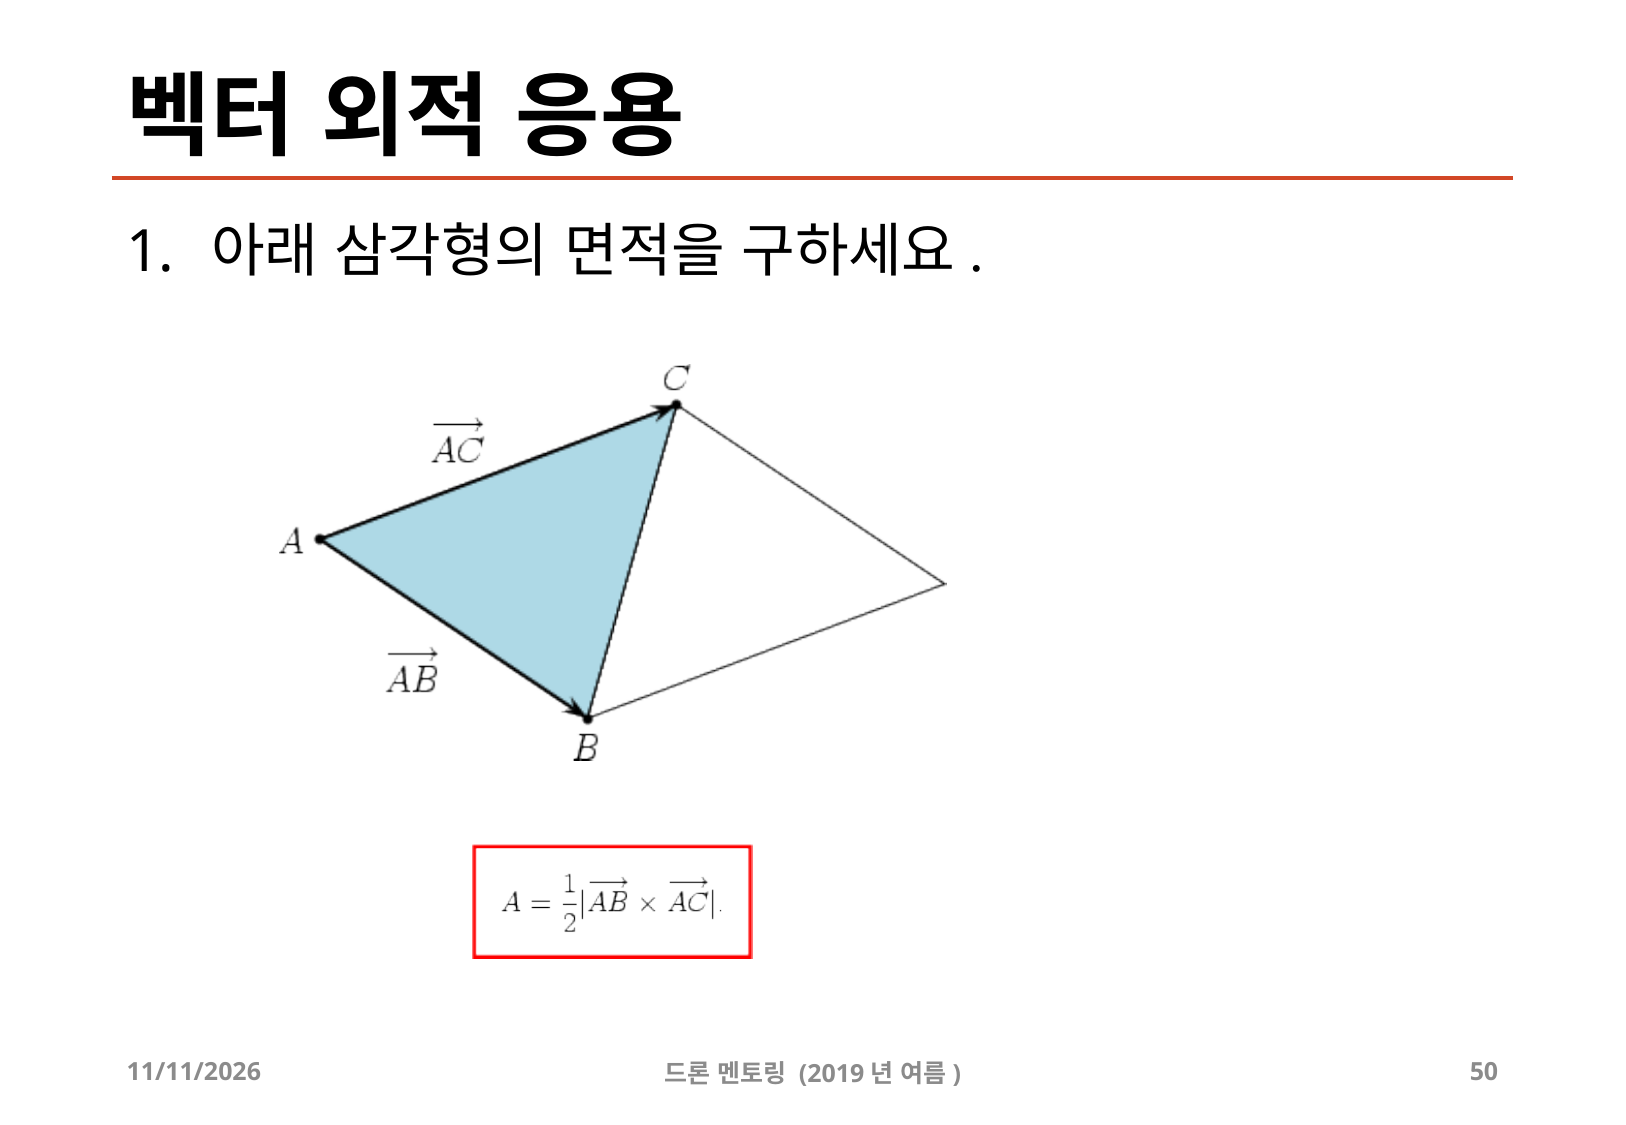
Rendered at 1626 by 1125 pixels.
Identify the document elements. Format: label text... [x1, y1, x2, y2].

title 벡터 외적 응용 [111, 59, 1514, 179]
picture [472, 844, 753, 959]
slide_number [111, 1042, 303, 1103]
slide_number 50 [1433, 1042, 1514, 1103]
footer 드론 멘토링 (2019년 여름) [538, 1042, 1087, 1103]
list 아래 삼각형의 면적을 구하세요. [111, 205, 1514, 331]
picture [278, 364, 947, 761]
